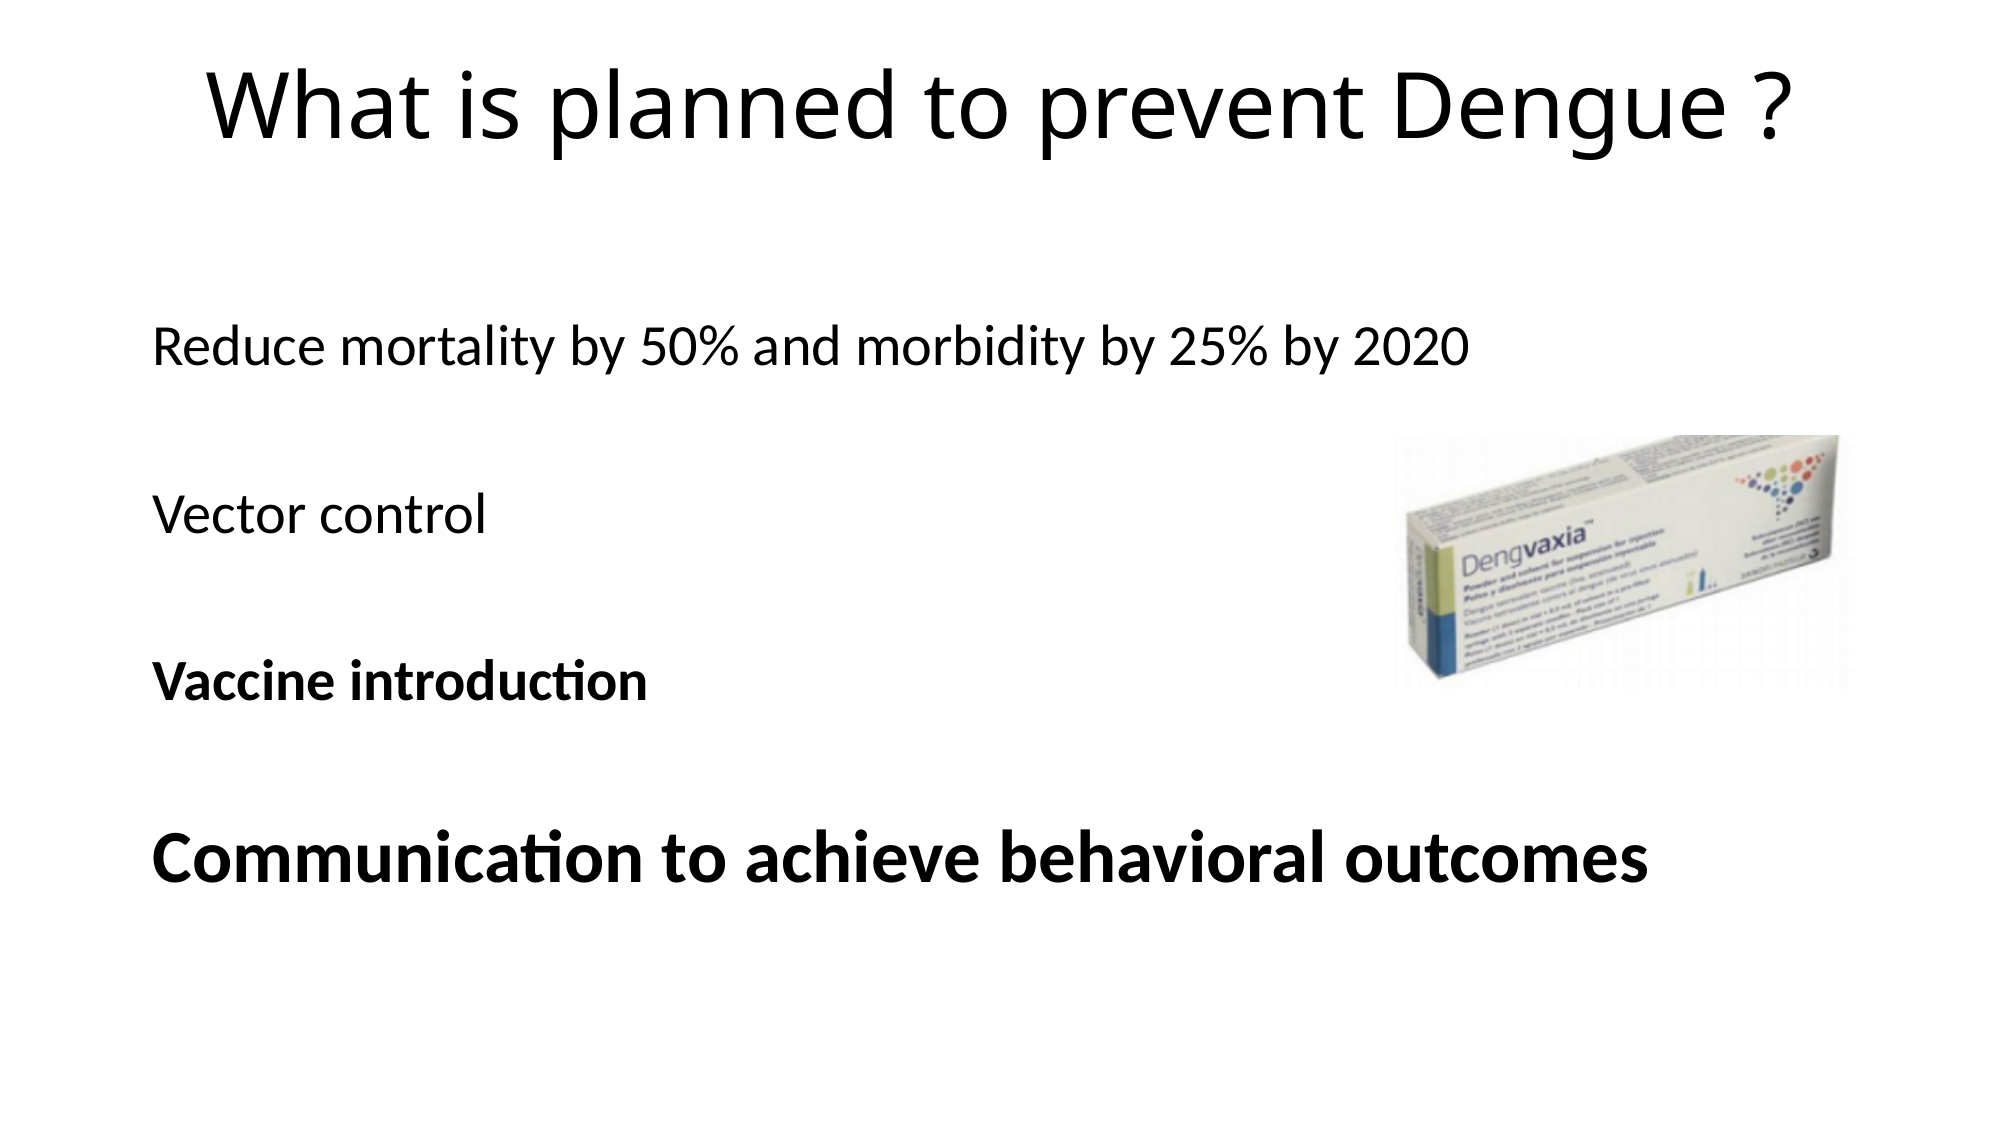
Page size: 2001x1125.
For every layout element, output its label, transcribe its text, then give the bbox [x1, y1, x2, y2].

title What is planned to prevent Dengue ? [137, 0, 1863, 218]
picture [1391, 435, 1863, 689]
list Reduce mortality by 50% and morbidity by 25% by 2020 Vector control Vaccine introduction Communication to achieve behavioral outcomes [137, 217, 1847, 1125]
